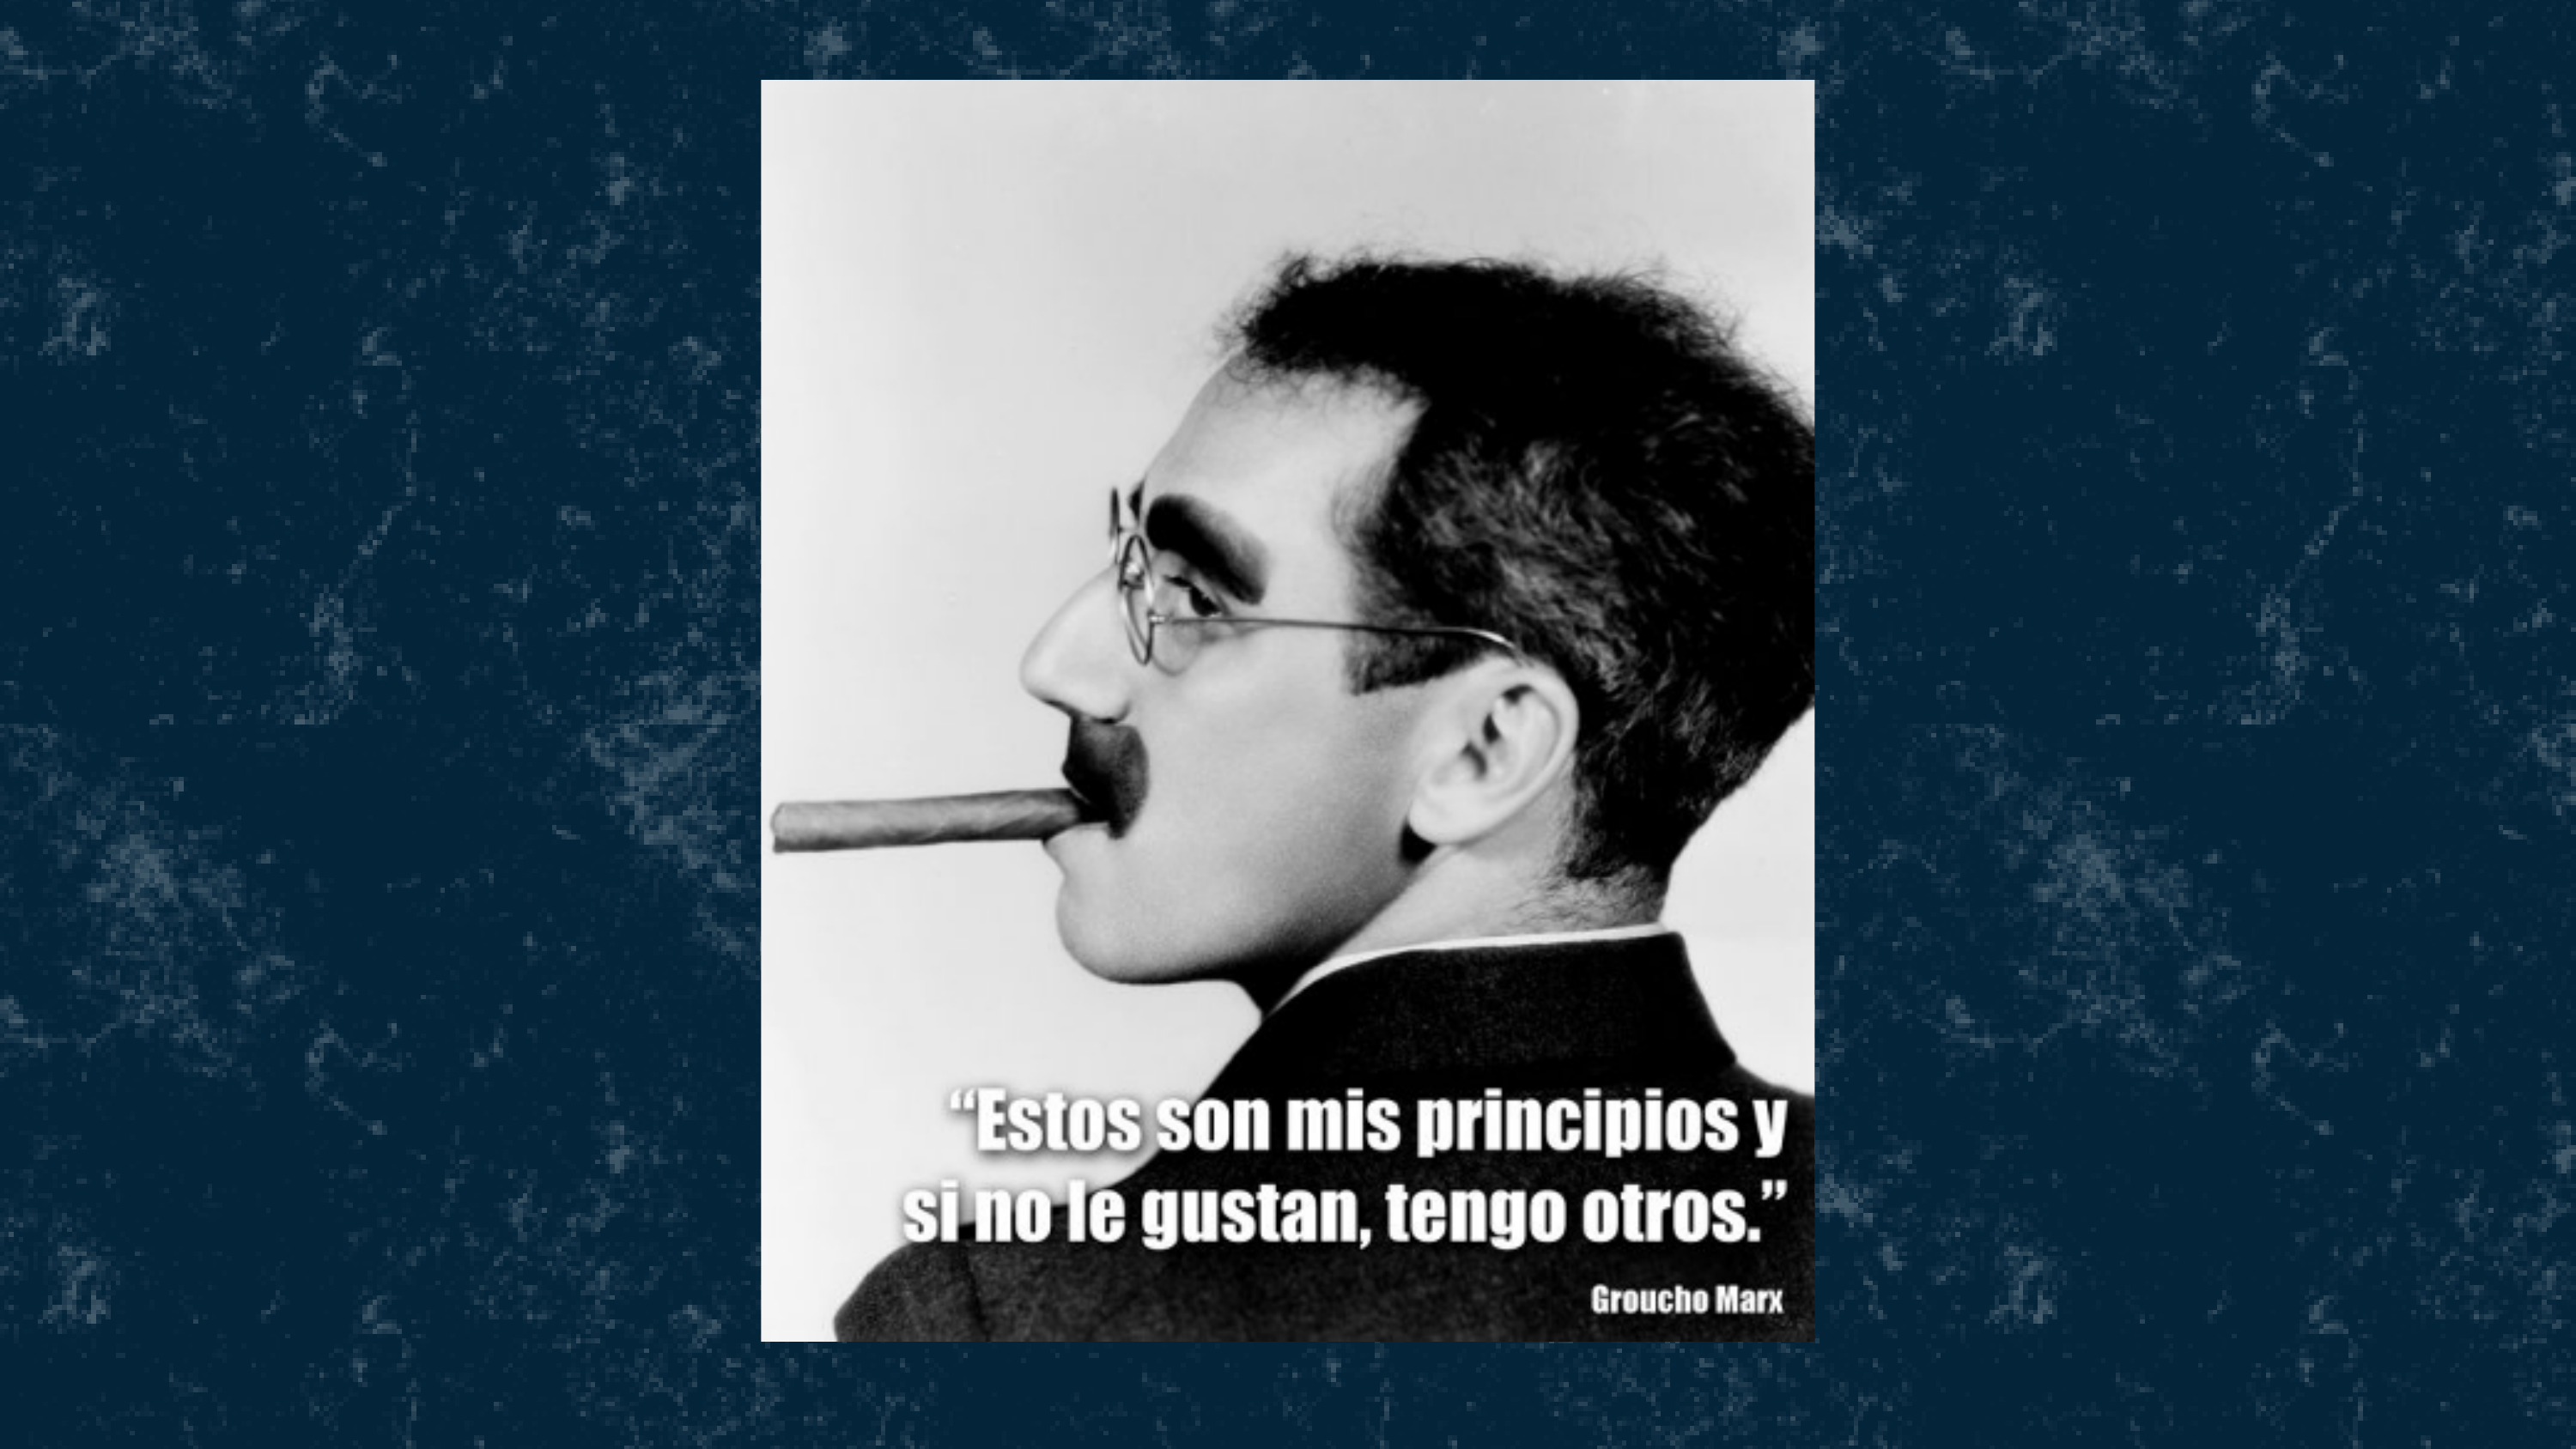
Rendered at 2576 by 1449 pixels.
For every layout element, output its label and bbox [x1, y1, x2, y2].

text_box [0, 0, 2576, 1449]
